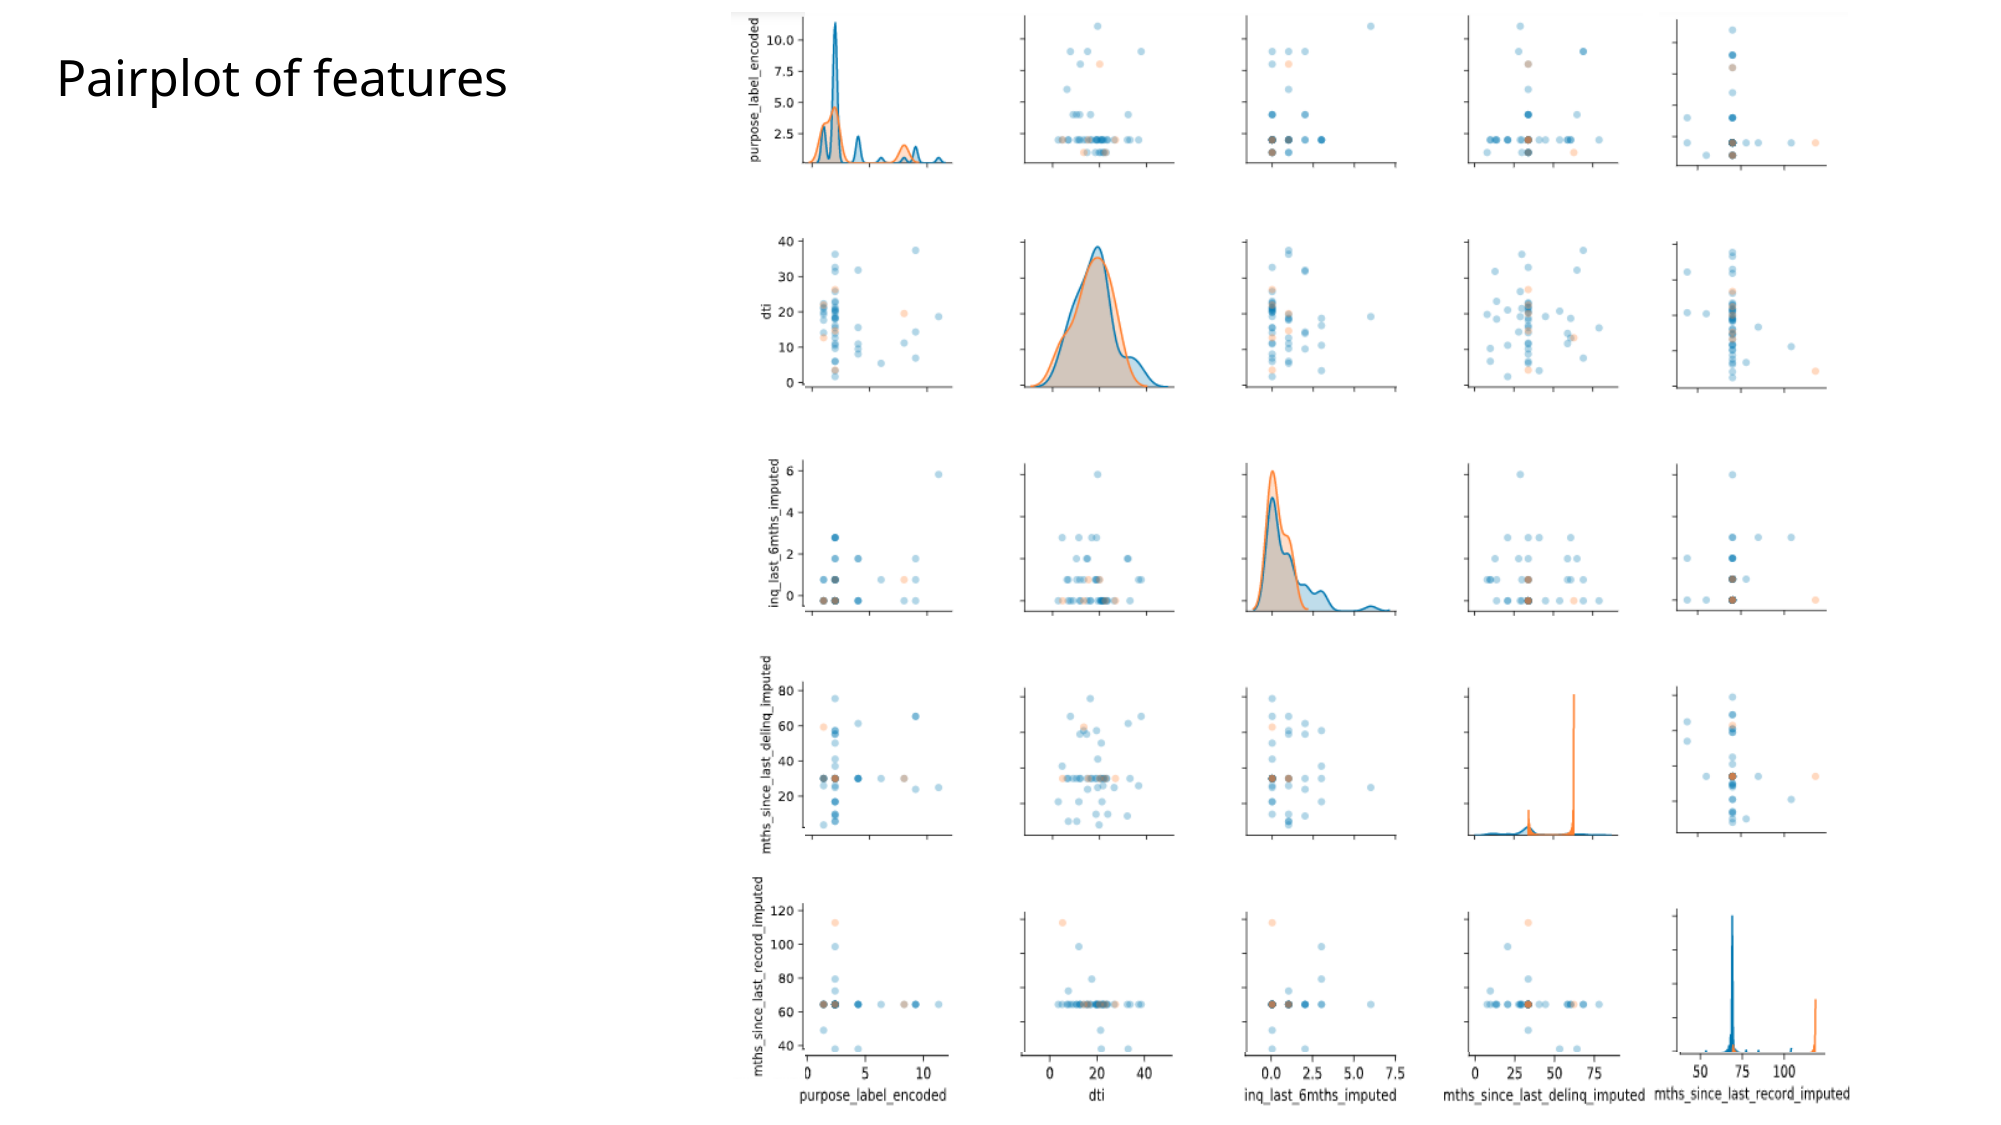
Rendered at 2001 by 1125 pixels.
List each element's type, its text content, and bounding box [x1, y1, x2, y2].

text_box Pairplot of features [41, 45, 534, 123]
picture [731, 12, 1853, 1113]
